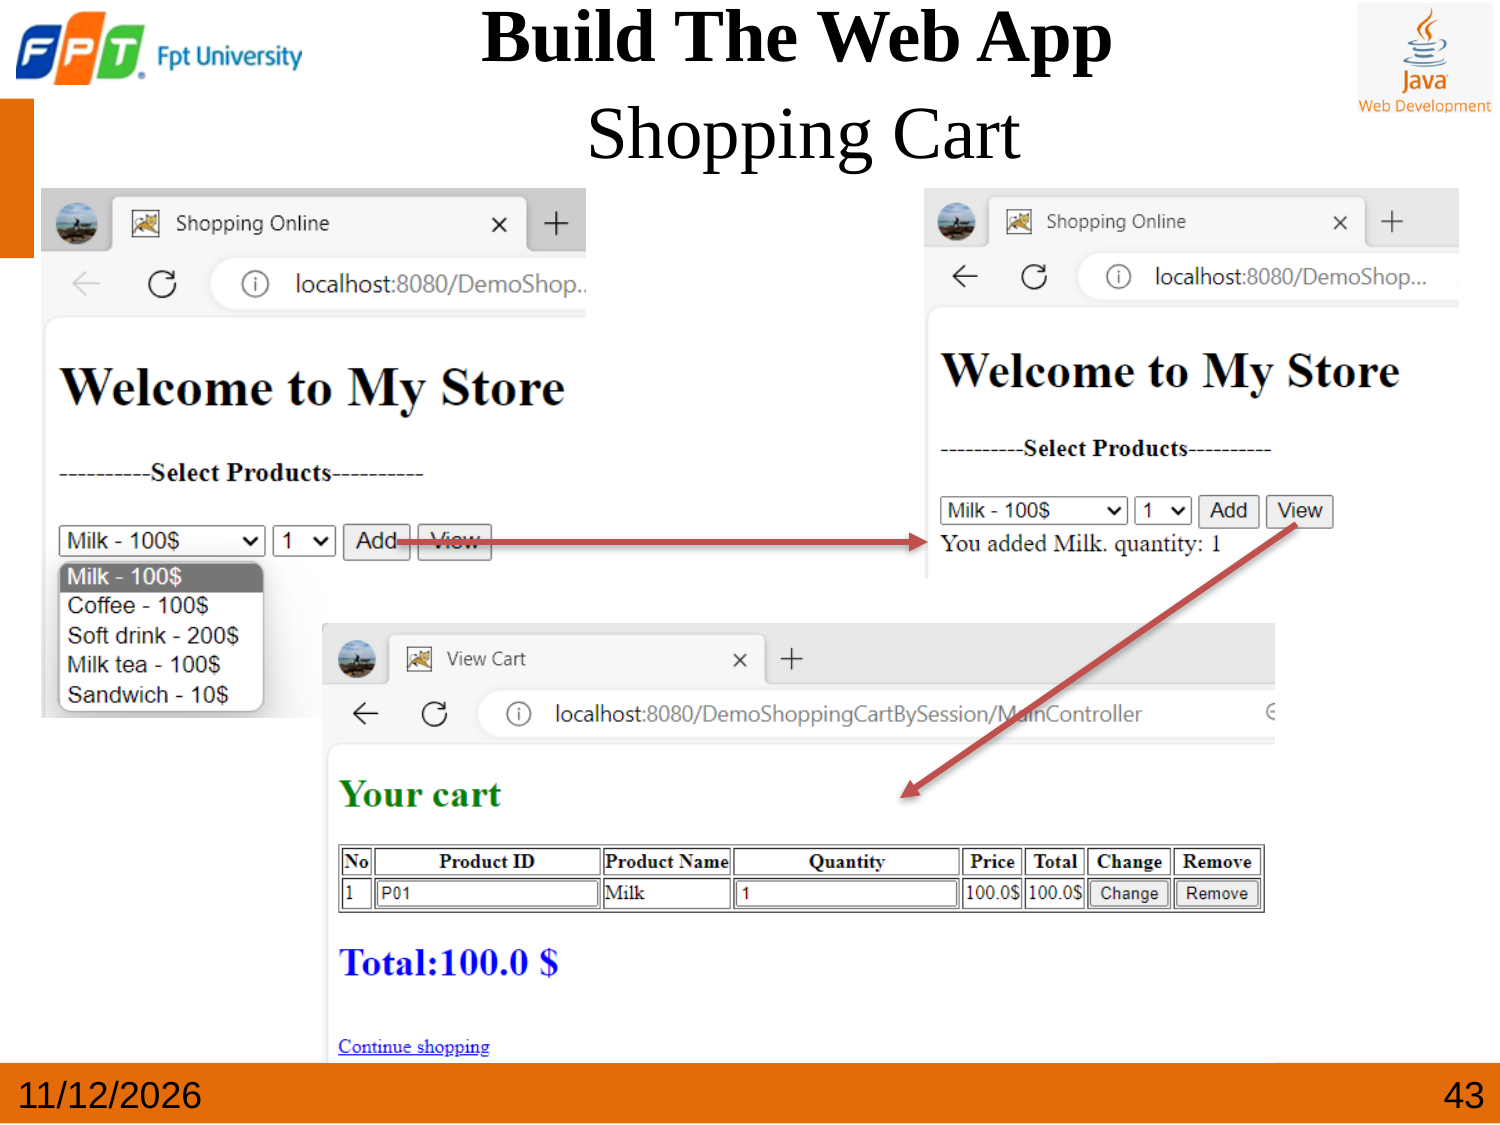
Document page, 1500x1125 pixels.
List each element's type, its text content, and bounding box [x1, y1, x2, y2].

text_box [41, 188, 1459, 1064]
slide_number 43 [1050, 1063, 1500, 1124]
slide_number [2, 1063, 231, 1123]
picture [16, 11, 96, 85]
title Build The Web App Shopping Cart [96, 1, 1500, 189]
